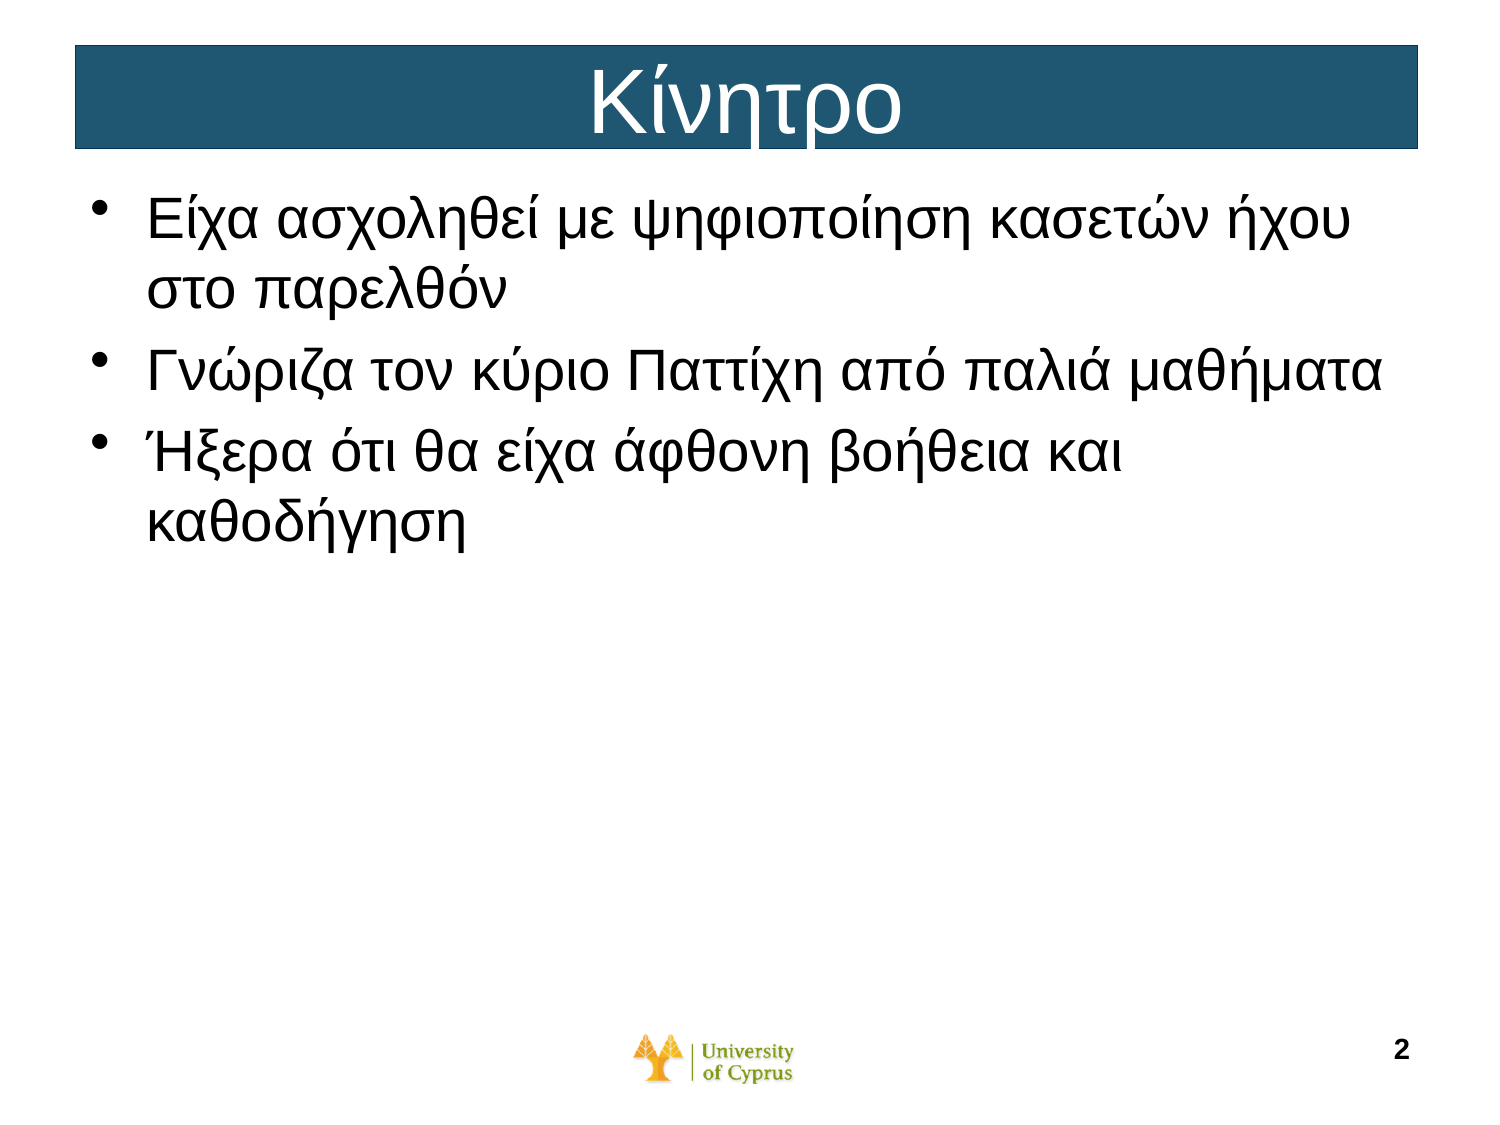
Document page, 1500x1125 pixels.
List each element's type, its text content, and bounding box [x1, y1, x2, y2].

picture [631, 1032, 795, 1084]
text_box Είχα ασχοληθεί με ψηφιοποίηση κασετών ήχου στο παρελθόν Γνώριζα τον κύριο Παττίχη από παλιά μαθήματα Ήξερα ότι θα είχα άφθονη βοήθεια και καθοδήγηση [75, 172, 1418, 1024]
title Κίνητρο [75, 45, 1418, 149]
